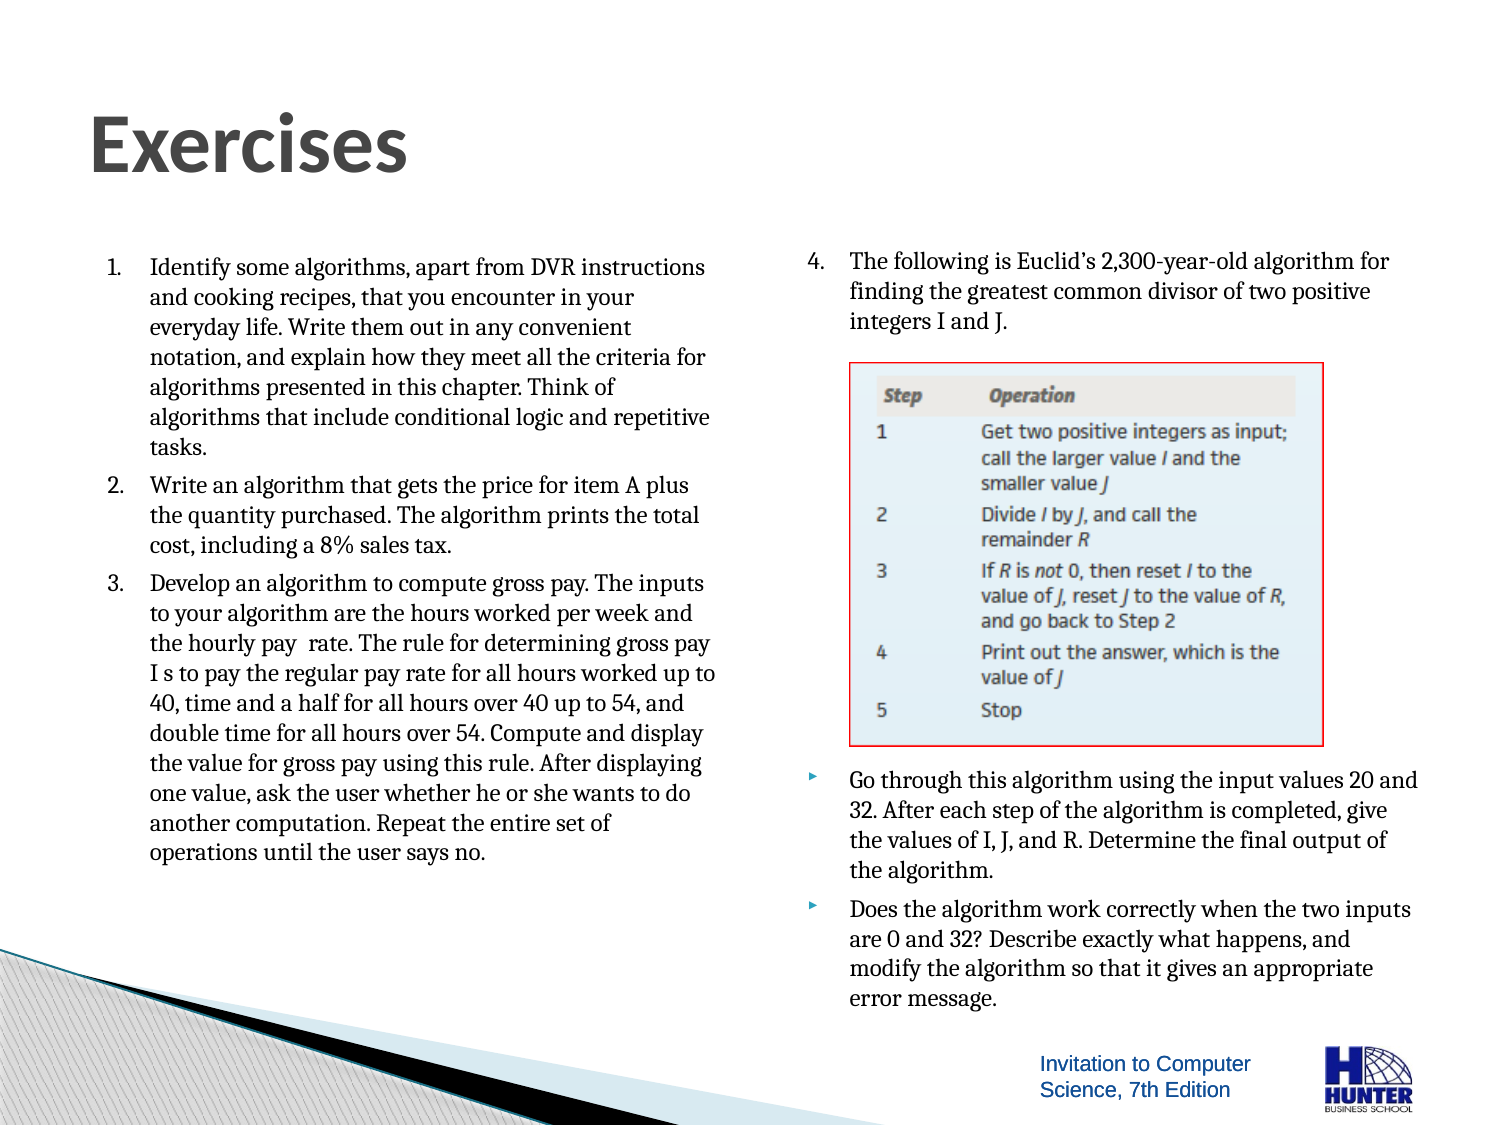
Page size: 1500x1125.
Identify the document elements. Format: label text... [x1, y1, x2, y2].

text_box 4. The following is Euclid’s 2,300-year-old algorithm for finding the greatest common divisor of two positive integers I and J. Go through this algorithm using the input values 20 and 32. After each step of the algorithm is completed, give the values of I, J, and R. Determine the final output of the algorithm. Does the algorithm work correctly when the two inputs are 0 and 32? Describe exactly what happens, and modify the algorithm so that it gives an appropriate error message. [774, 237, 1438, 1025]
list 1. Identify some algorithms, apart from DVR instructions and cooking recipes, that you encounter in your everyday life. Write them out in any convenient notation, and explain how they meet all the criteria for algorithms presented in this chapter. Think of algorithms that include conditional logic and repetitive tasks. 2. Write an algorithm that gets the price for item A plus the quantity purchased. The algorithm prints the total cost, including a 8% sales tax. 3. Develop an algorithm to compute gross pay. The inputs to your algorithm are the hours worked per week and the hourly pay rate. The rule for determining gross pay I s to pay the regular pay rate for all hours worked up to 40, time and a half for all hours over 40 up to 54, and double time for all hours over 54. Compute and display the value for gross pay using this rule. After displaying one value, ask the user whether he or she wants to do another computation. Repeat the entire set of operations until the user says no. [75, 243, 738, 986]
picture [849, 362, 1324, 748]
title Exercises [75, 45, 1425, 233]
picture [1325, 1046, 1413, 1113]
